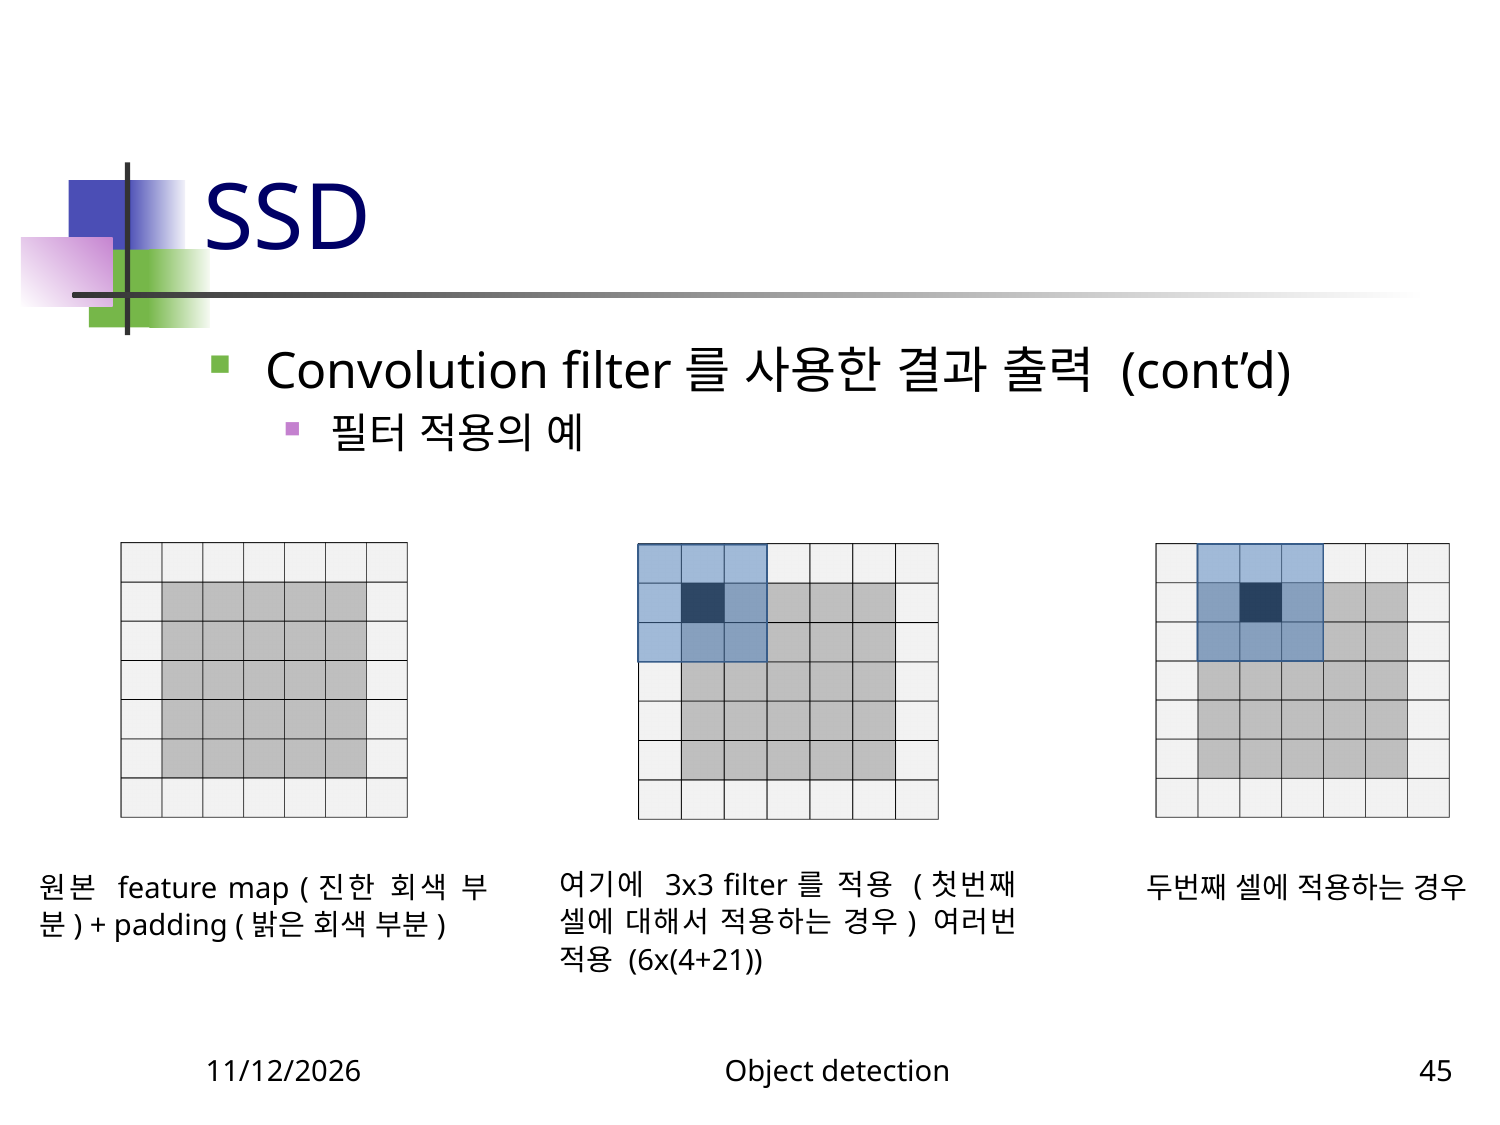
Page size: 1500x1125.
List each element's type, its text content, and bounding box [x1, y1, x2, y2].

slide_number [190, 1024, 504, 1100]
title SSD [188, 35, 1468, 275]
slide_number 45 [1155, 1024, 1468, 1100]
text_box 여기에 3x3 filter를 적용 (첫번째 셀에 대해서 적용하는 경우) 여러번 적용 (6x(4+21)) [544, 856, 1032, 984]
text_box 두번째 셀에 적용하는 경우 [1131, 859, 1492, 912]
list Convolution filter를 사용한 결과 출력 (cont’d) 필터 적용의 예 [193, 331, 1469, 1006]
text_box 원본 feature map (진한 회색 부분) + padding (밝은 회색 부분) [24, 859, 503, 949]
picture [637, 543, 940, 820]
picture [120, 542, 408, 818]
picture [1154, 543, 1451, 818]
footer Object detection [600, 1024, 1075, 1100]
